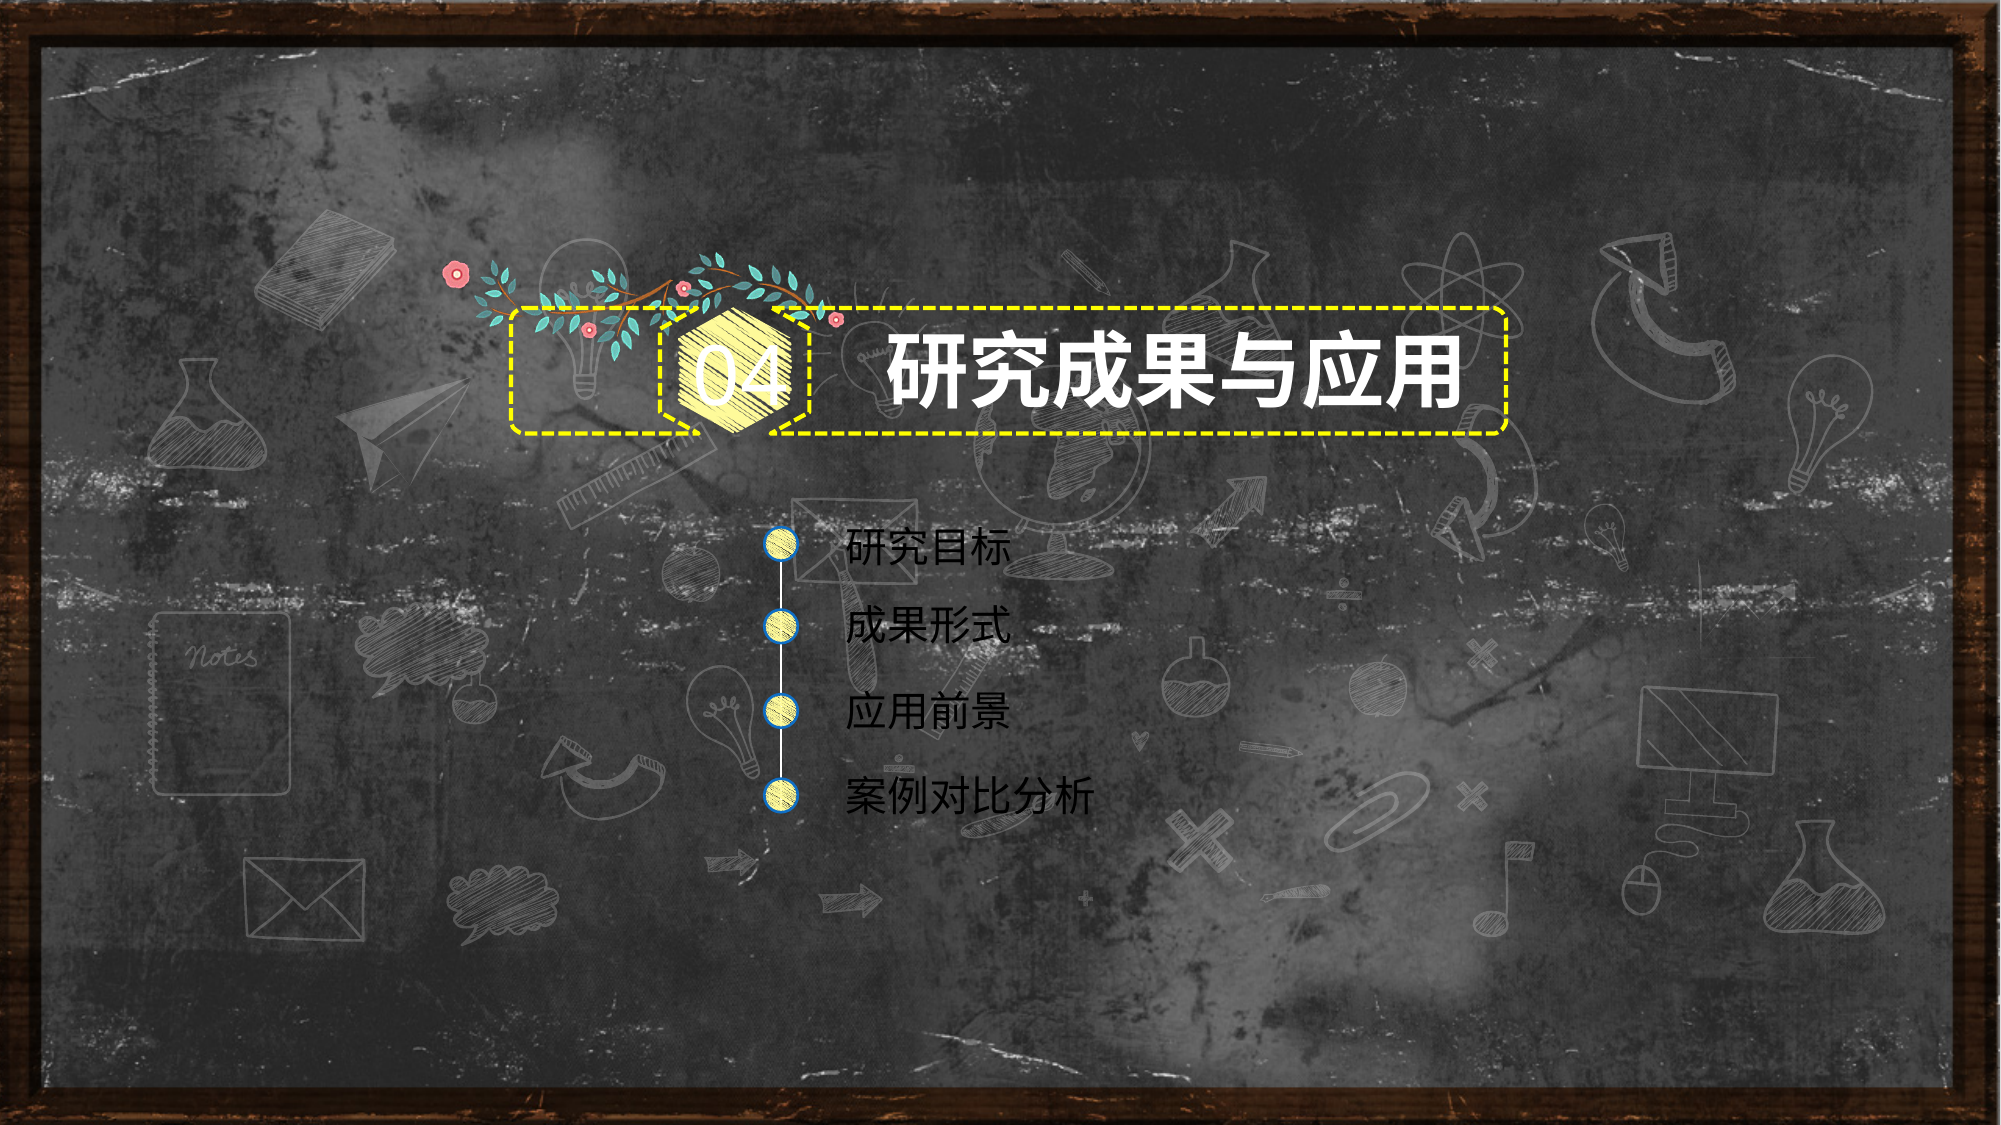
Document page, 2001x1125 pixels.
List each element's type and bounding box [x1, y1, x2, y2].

text_box [510, 306, 1506, 435]
text_box [143, 209, 1888, 947]
text_box [764, 527, 798, 813]
picture [0, 0, 2001, 1125]
